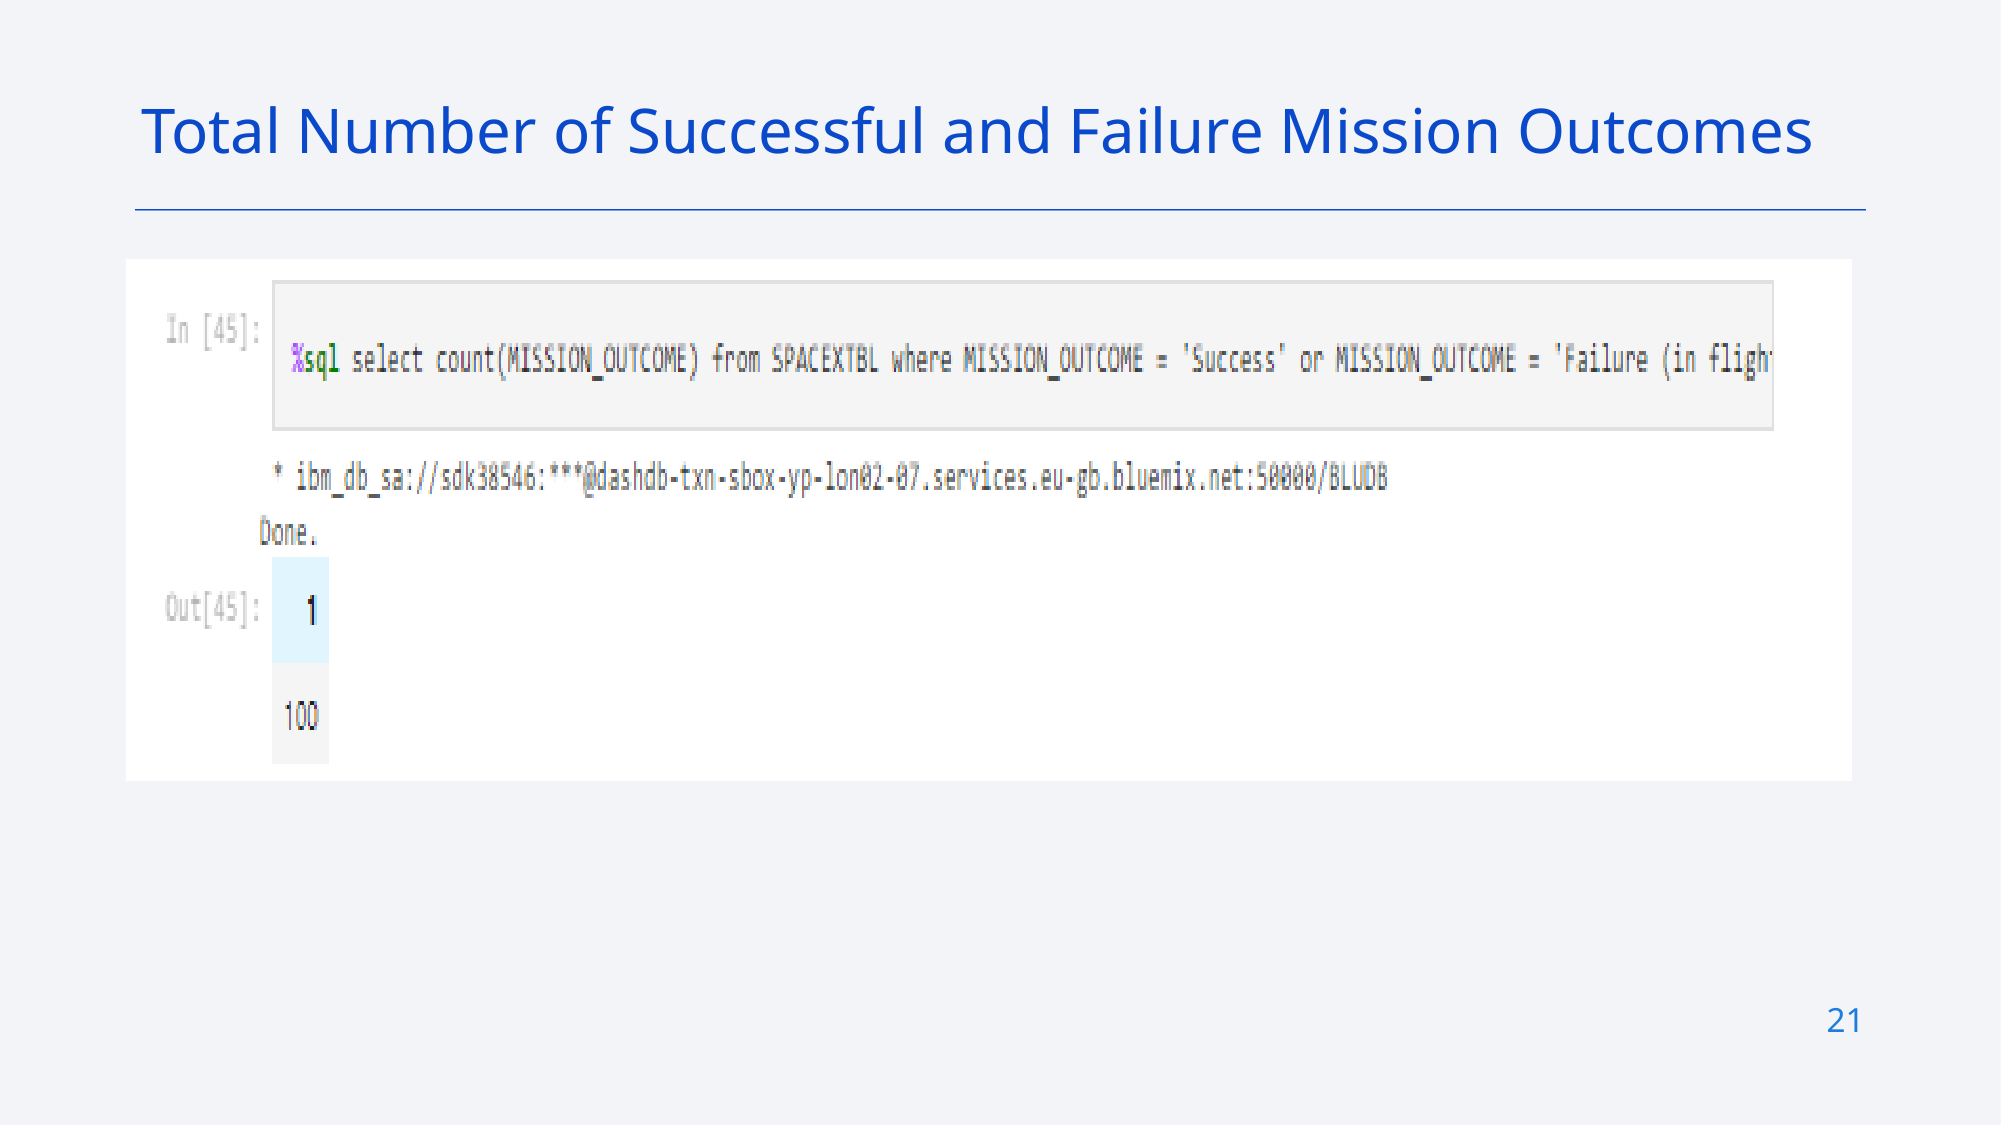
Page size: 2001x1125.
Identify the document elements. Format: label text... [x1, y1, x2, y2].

slide_number 21 [1429, 988, 1880, 1055]
text_box Total Number of Successful and Failure Mission Outcomes [126, 88, 1852, 179]
picture [0, 0, 2001, 1125]
